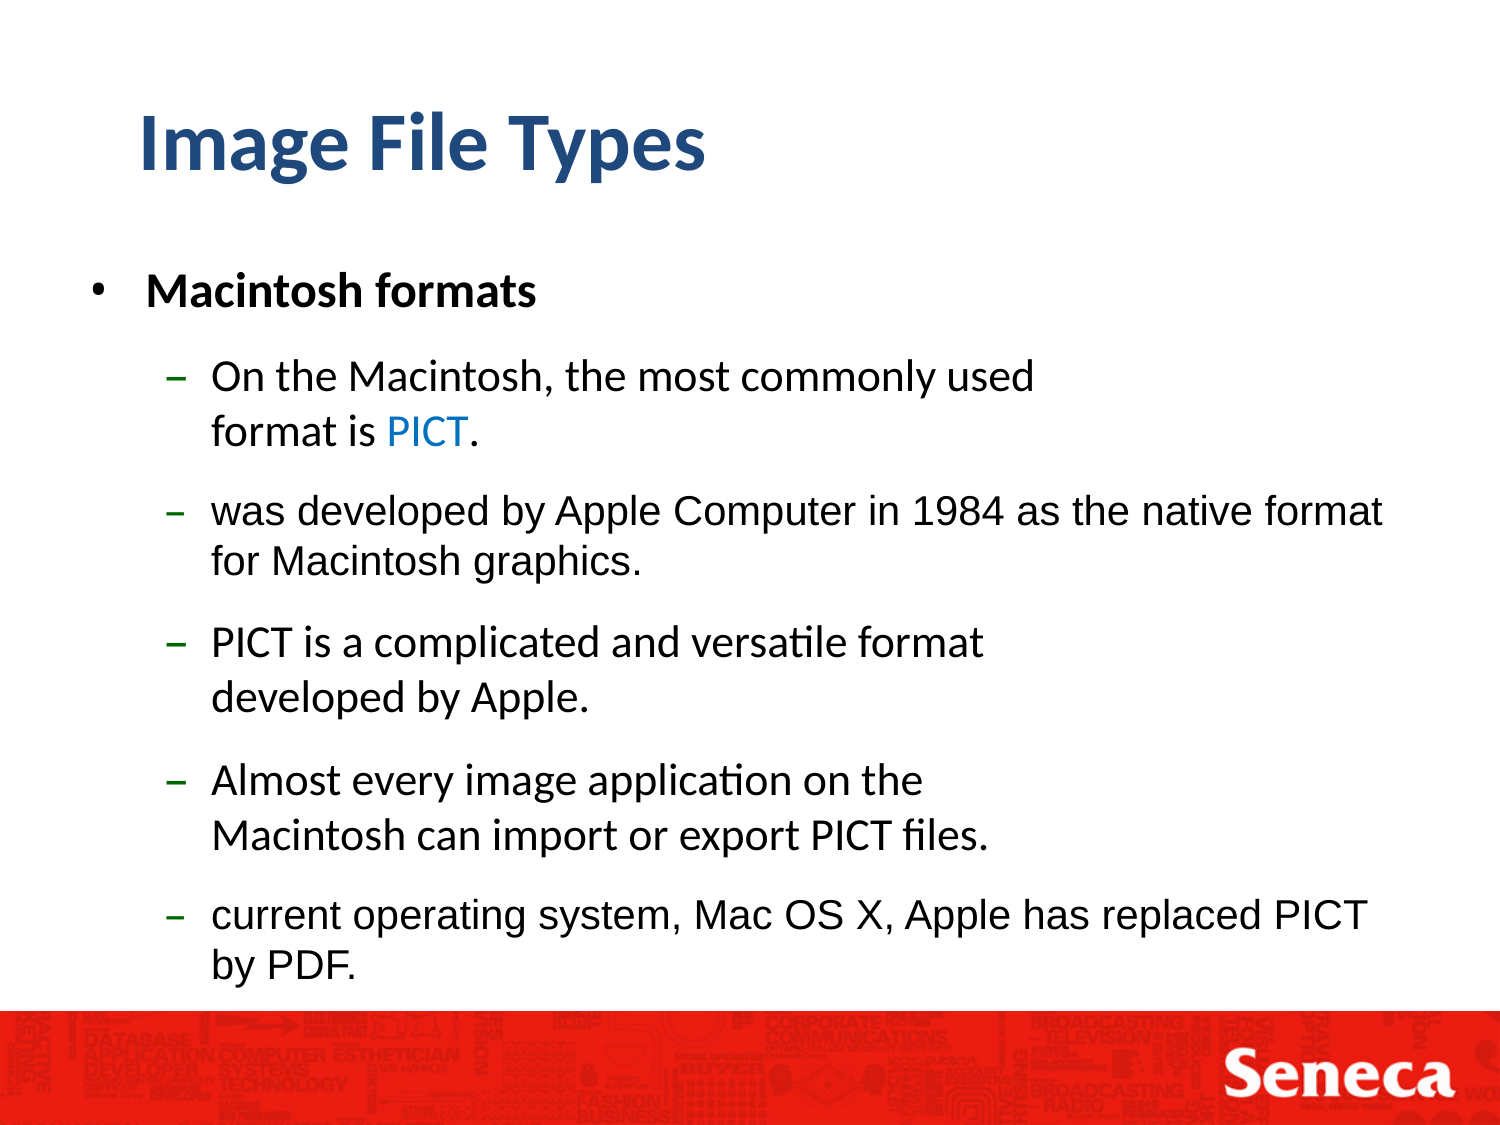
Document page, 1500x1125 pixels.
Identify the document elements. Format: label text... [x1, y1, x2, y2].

text_box Macintosh formats On the Macintosh, the most commonly used format is PICT. was developed by Apple Computer in 1984 as the native format for Macintosh graphics. PICT is a complicated and versatile format developed by Apple. Almost every image application on the Macintosh can import or export PICT files. current operating system, Mac OS X, Apple has replaced PICT by PDF. [74, 249, 1425, 1063]
picture [0, 1011, 1500, 1125]
text_box Image File Types [123, 53, 1077, 220]
